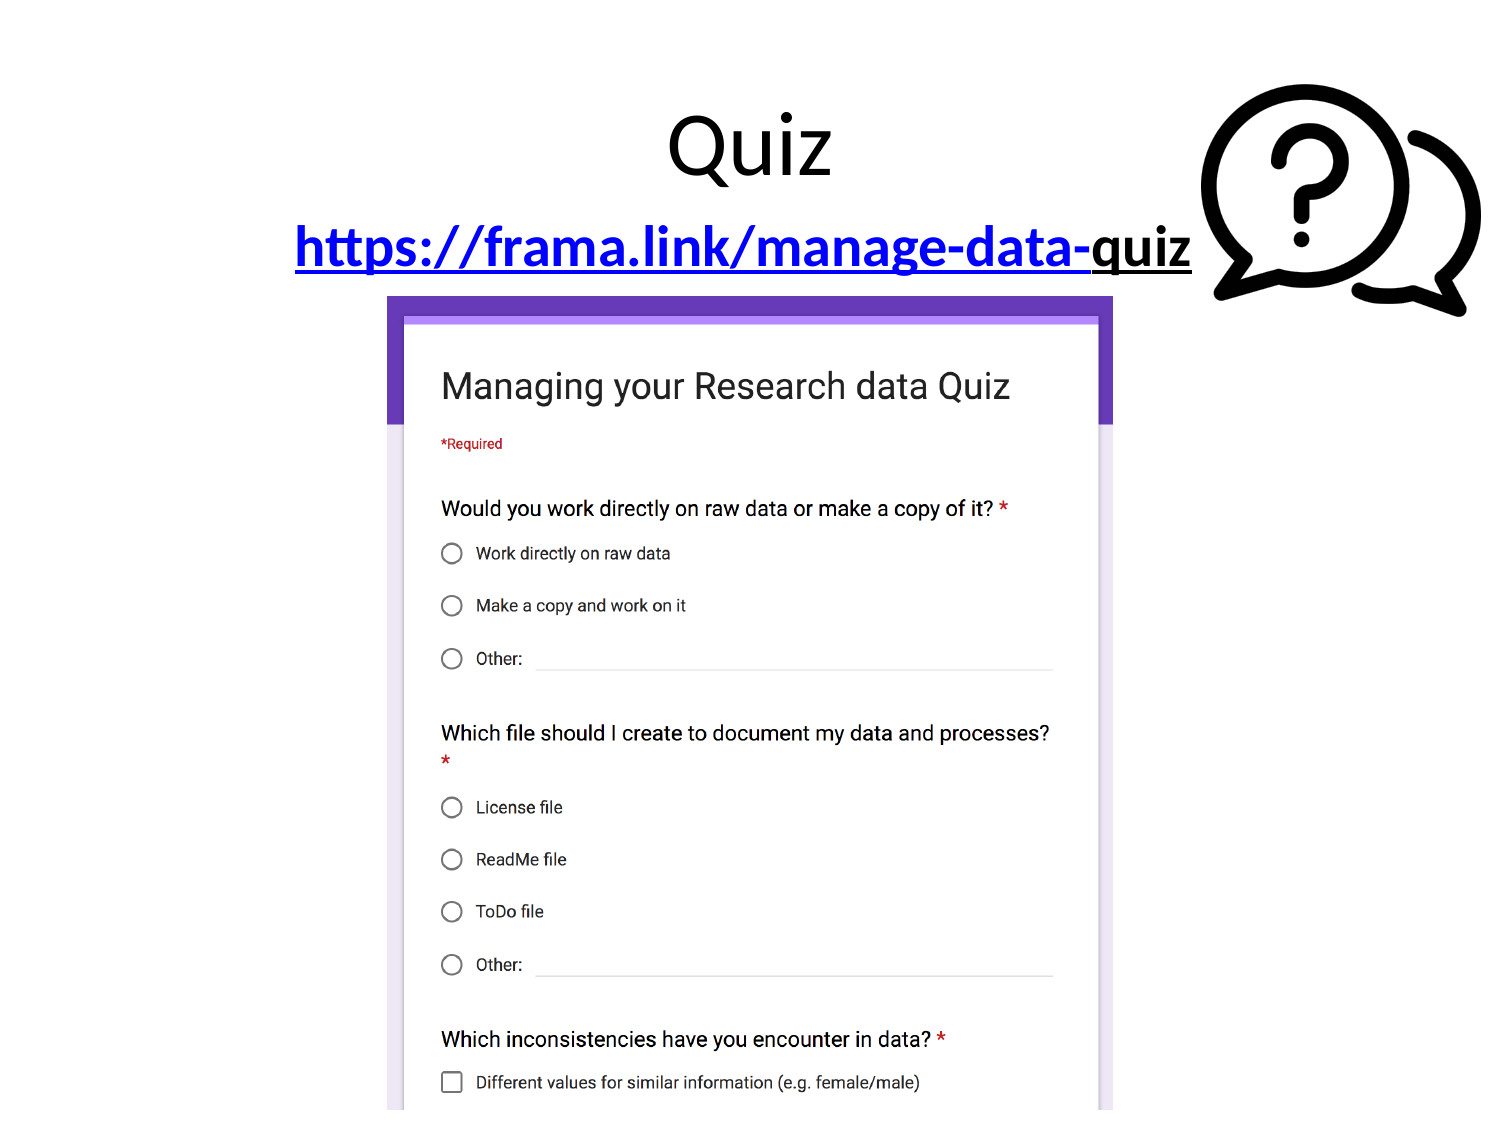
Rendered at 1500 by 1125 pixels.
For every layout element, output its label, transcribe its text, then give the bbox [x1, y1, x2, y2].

text_box https://frama.link/manage-data-quiz [280, 200, 1196, 286]
title Quiz [75, 45, 1425, 233]
picture [386, 296, 1113, 1110]
picture [1201, 83, 1481, 317]
